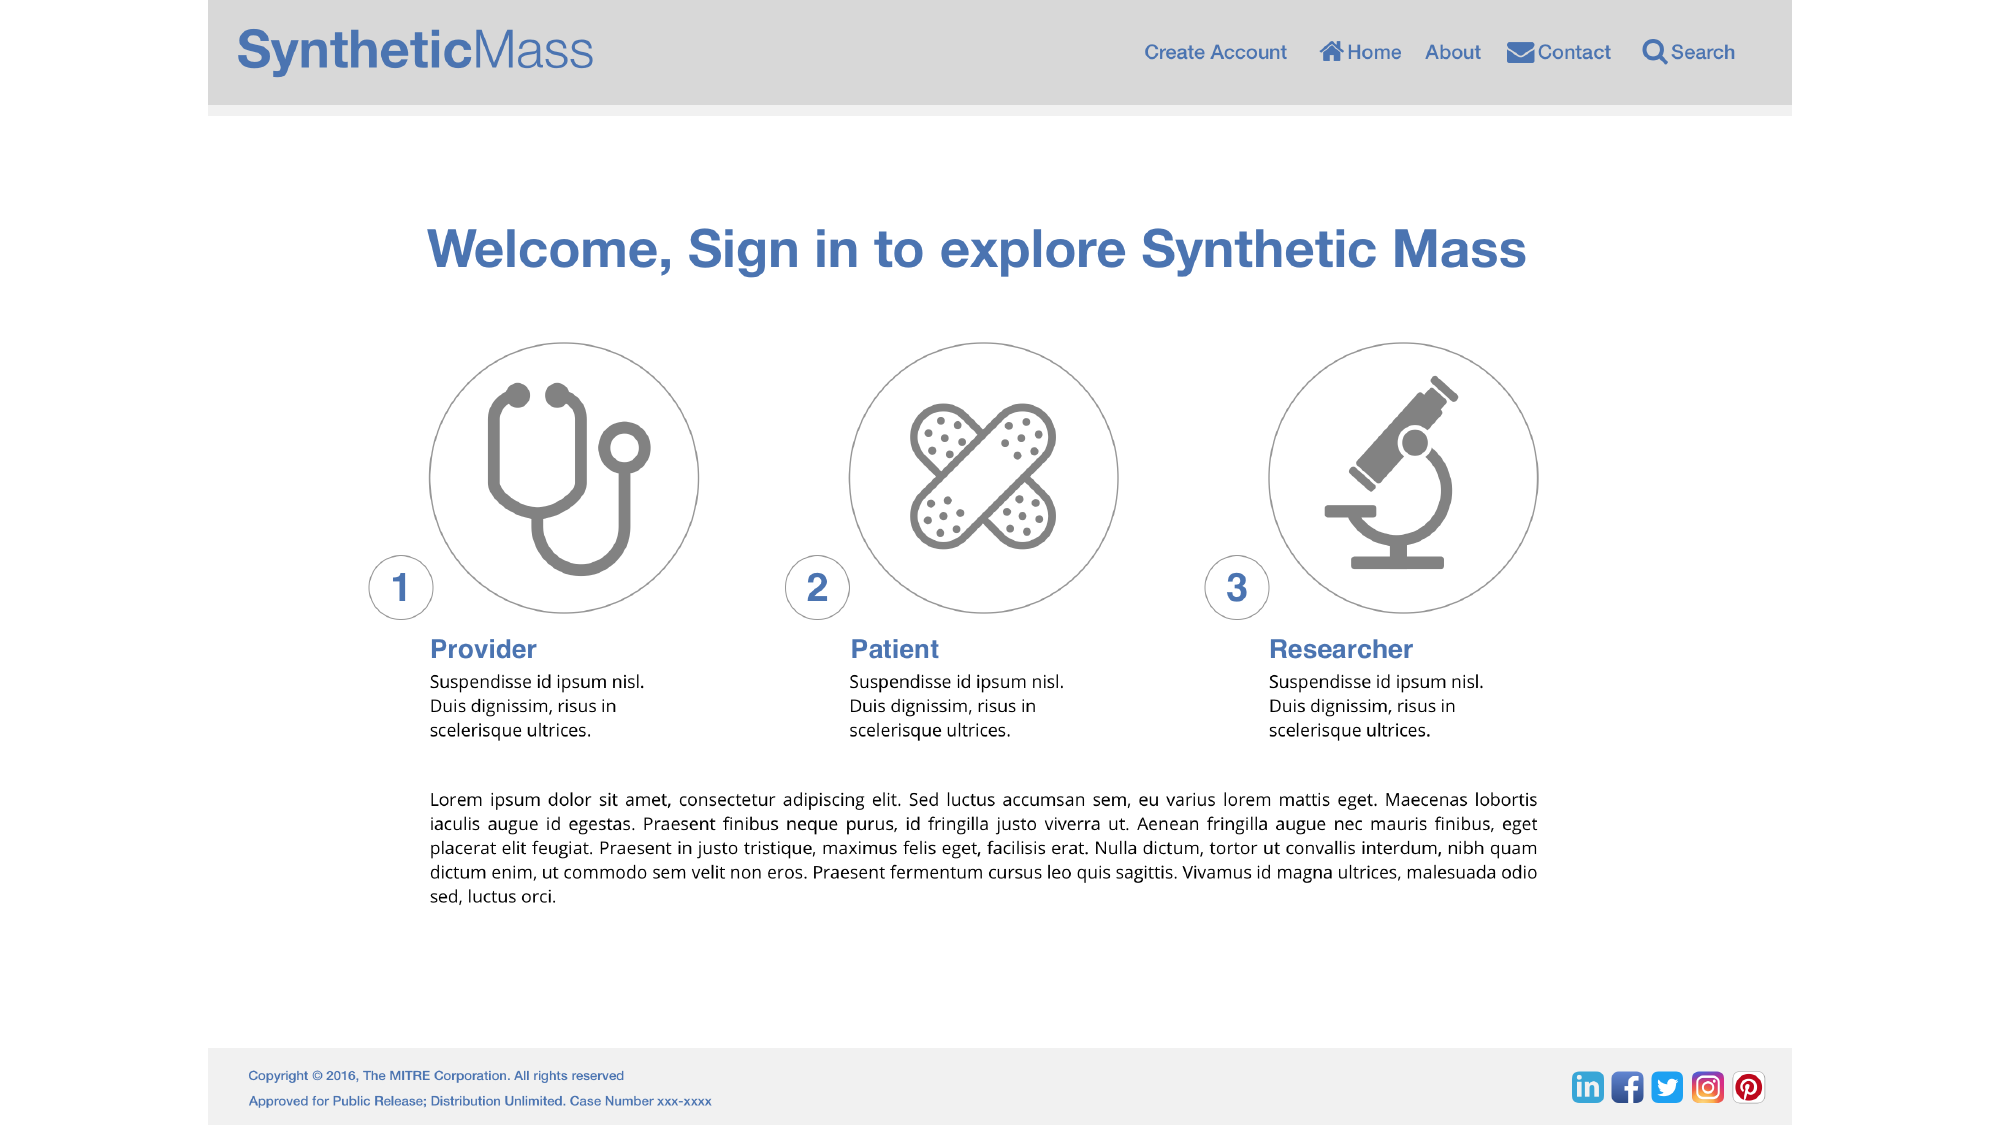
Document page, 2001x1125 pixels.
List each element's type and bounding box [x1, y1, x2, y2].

picture [208, 0, 1792, 1125]
